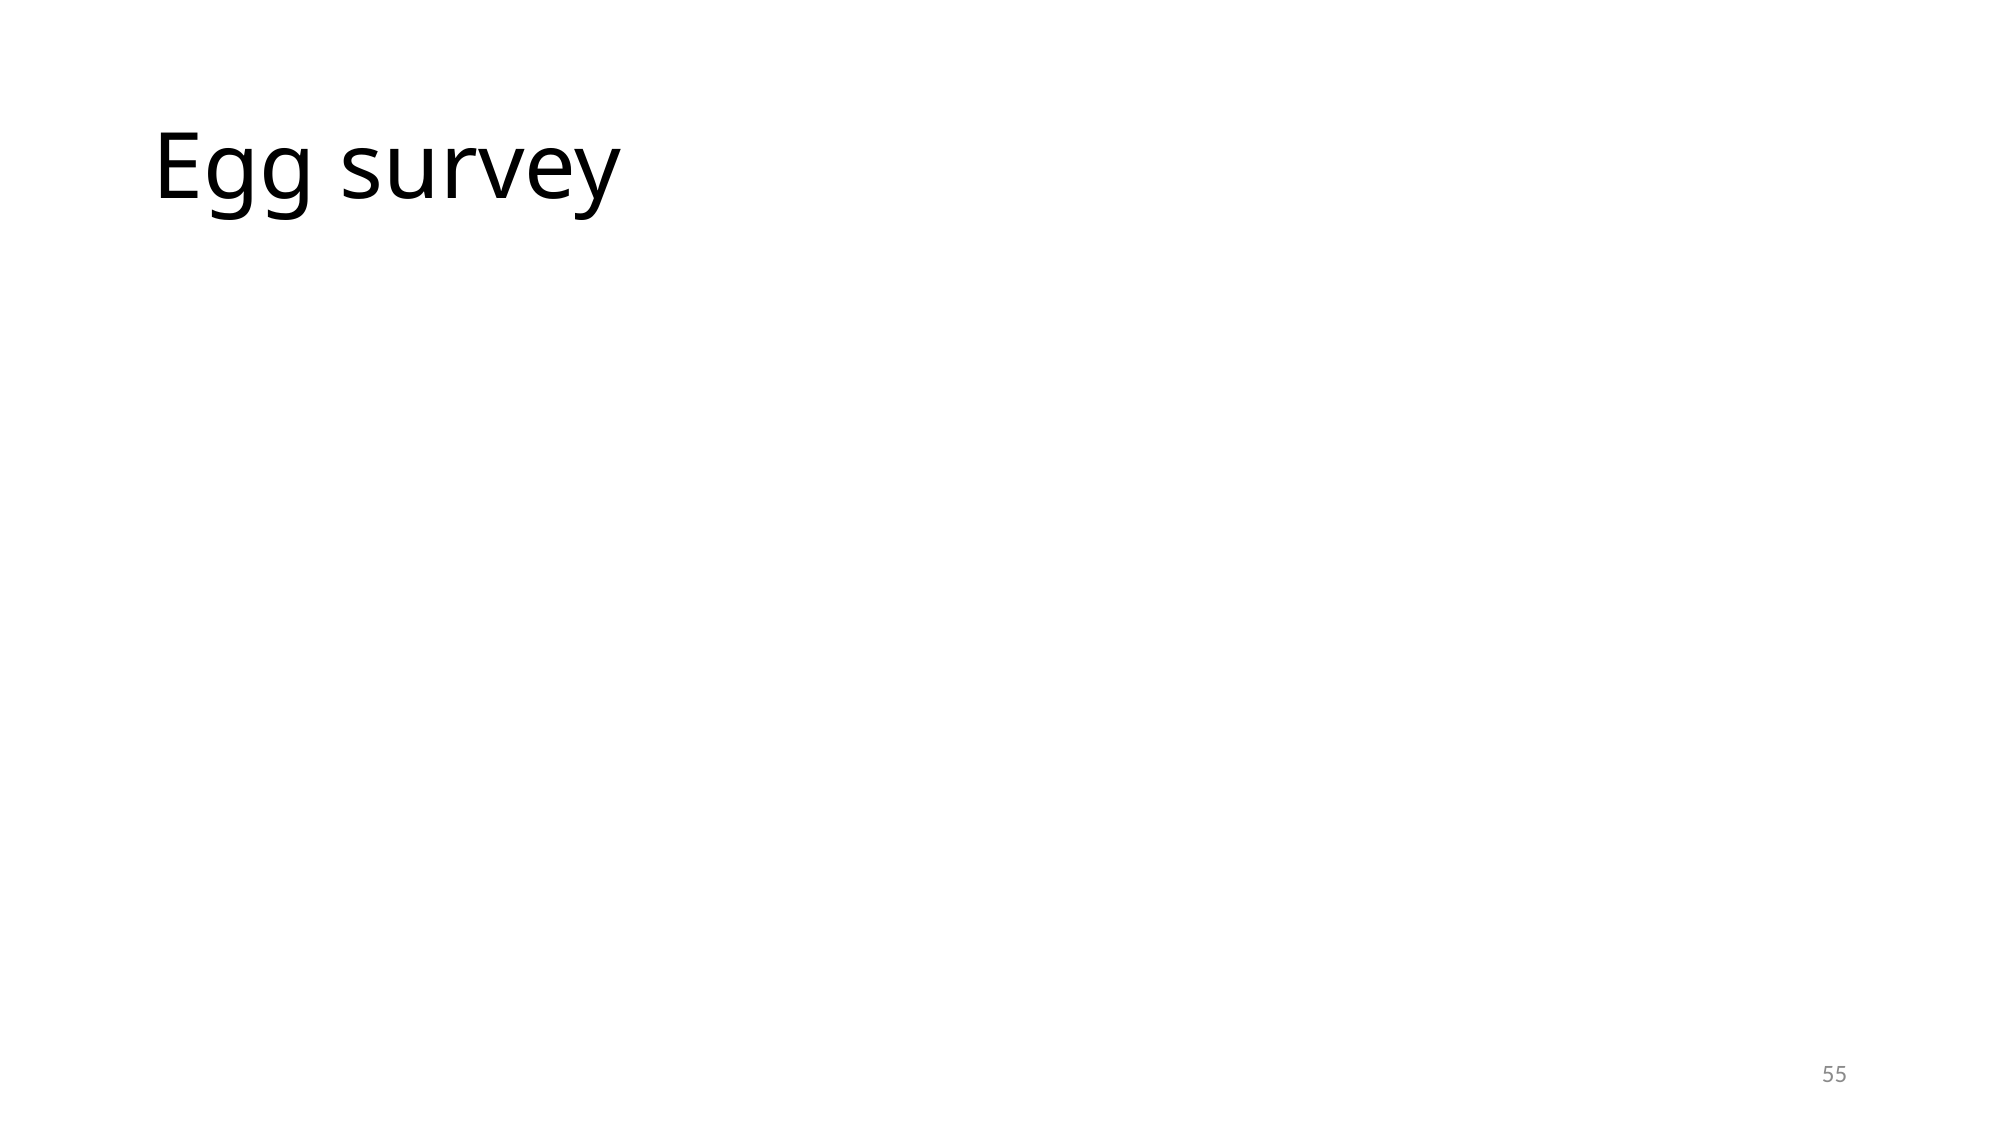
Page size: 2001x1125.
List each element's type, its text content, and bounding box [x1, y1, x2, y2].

title Egg survey [137, 59, 1863, 278]
slide_number 55 [1412, 1042, 1863, 1103]
